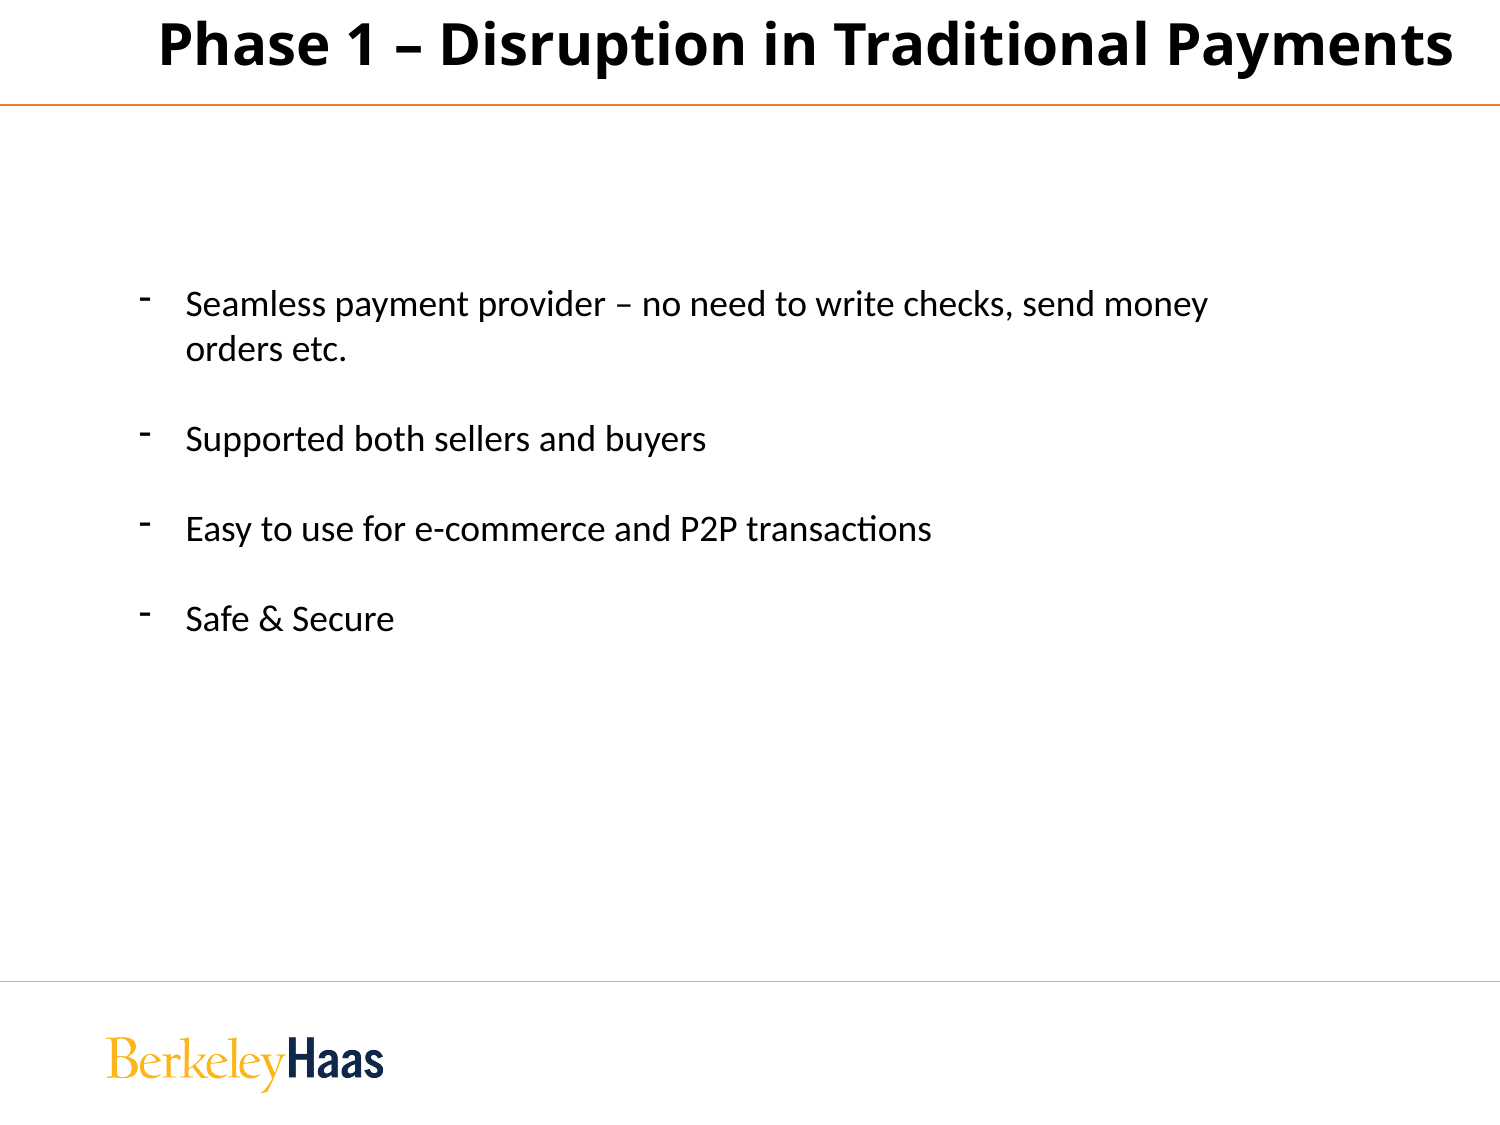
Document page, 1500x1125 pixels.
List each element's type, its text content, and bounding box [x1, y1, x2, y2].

text_box Seamless payment provider – no need to write checks, send money orders etc. Supported both sellers and buyers Easy to use for e-commerce and P2P transactions Safe & Secure [123, 272, 1320, 737]
text_box Phase 1 – Disruption in Traditional Payments [142, 0, 1470, 85]
picture [103, 1034, 388, 1097]
